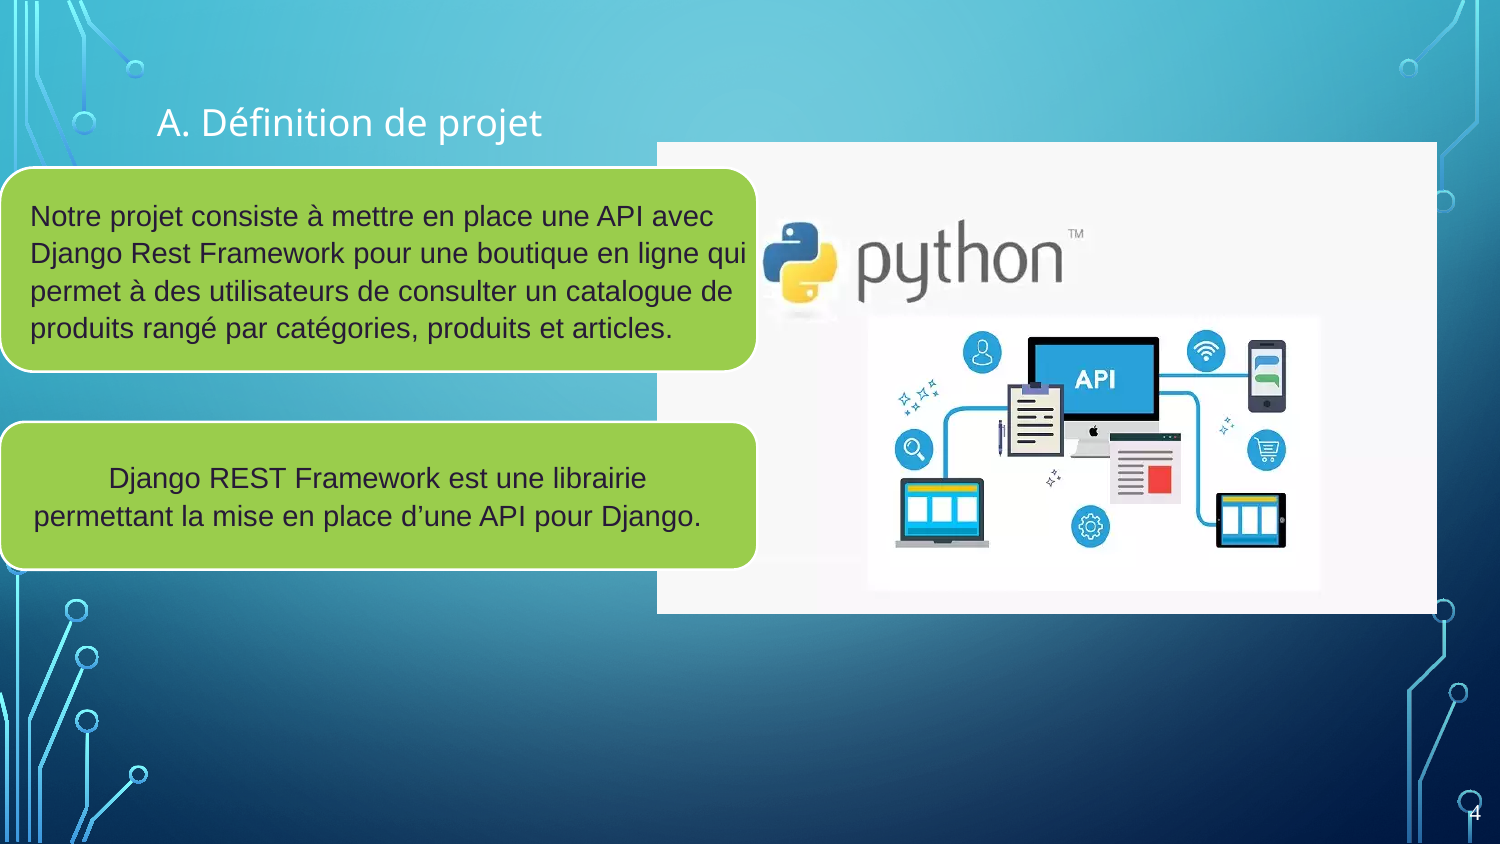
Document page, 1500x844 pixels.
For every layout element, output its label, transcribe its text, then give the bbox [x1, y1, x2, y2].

text_box A. Définition de projet [142, 91, 558, 152]
slide_number 4 [1391, 779, 1482, 844]
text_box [0, 167, 764, 372]
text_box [0, 421, 758, 570]
picture [657, 142, 1437, 615]
